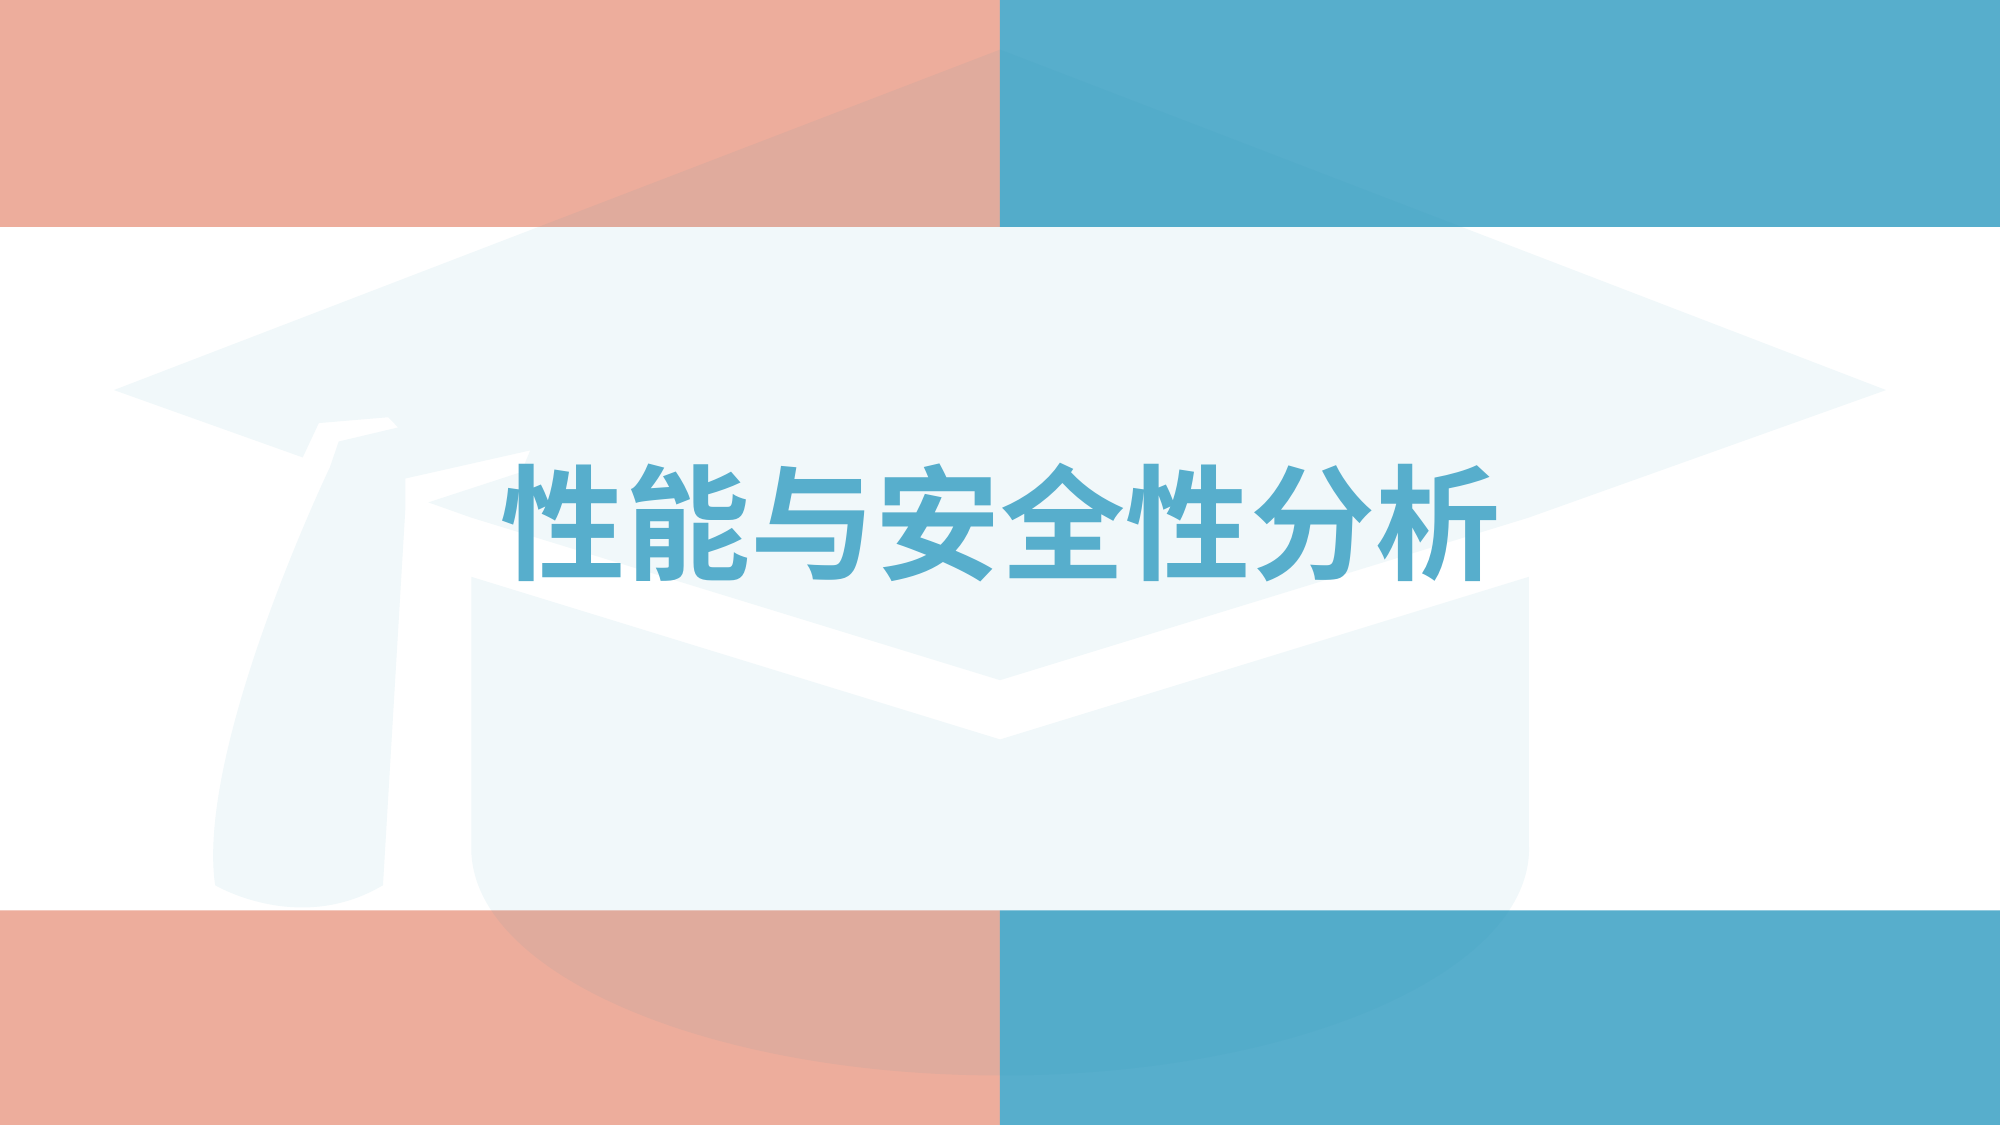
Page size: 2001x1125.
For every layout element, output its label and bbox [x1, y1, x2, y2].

text_box [0, 0, 2000, 1125]
